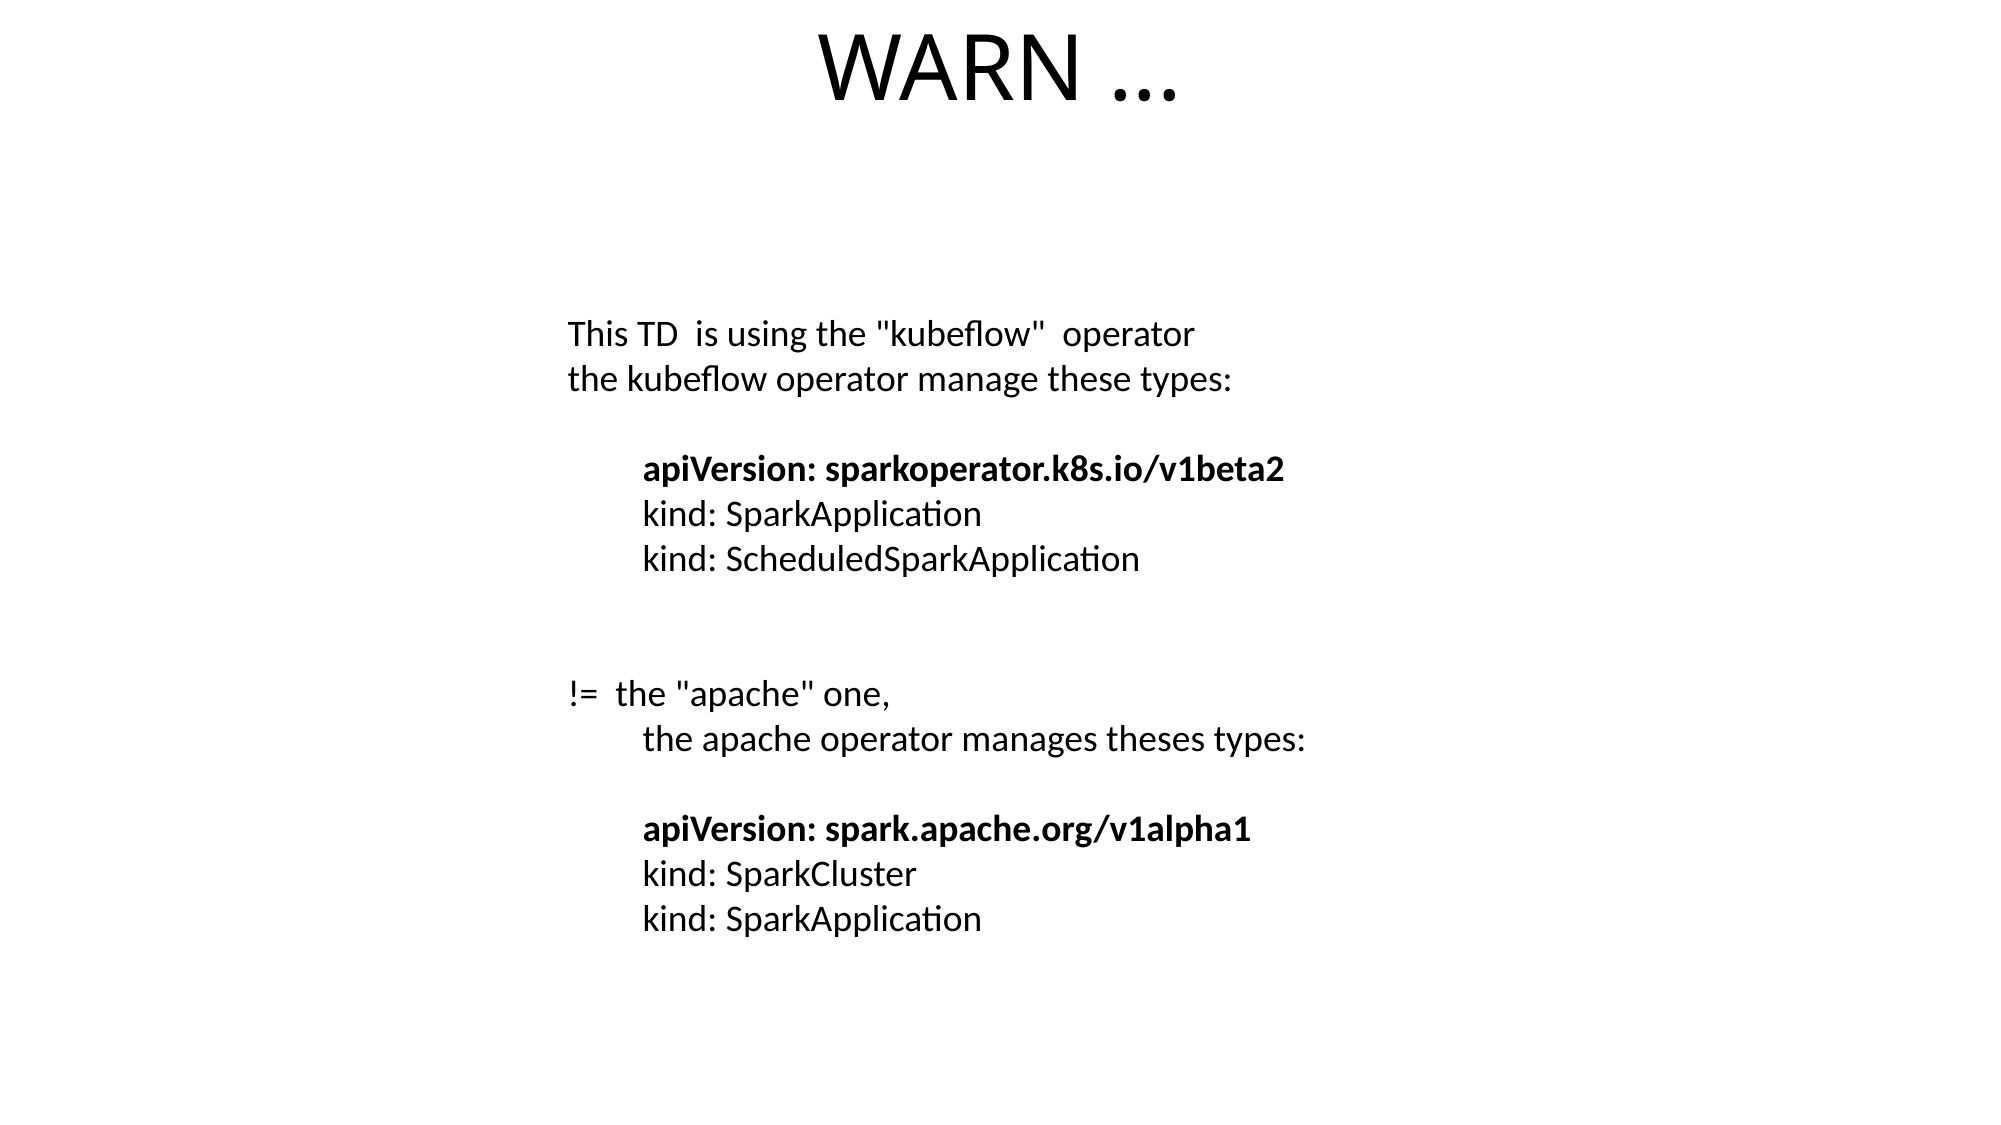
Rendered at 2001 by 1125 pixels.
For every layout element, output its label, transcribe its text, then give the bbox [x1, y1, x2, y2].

text_box This TD is using the "kubeflow" operator the kubeflow operator manage these types: apiVersion: sparkoperator.k8s.io/v1beta2 kind: SparkApplication kind: ScheduledSparkApplication != the "apache" one, the apache operator manages theses types: apiVersion: spark.apache.org/v1alpha1 kind: SparkCluster kind: SparkApplication [552, 301, 1613, 992]
title WARN ... [137, 0, 1863, 143]
